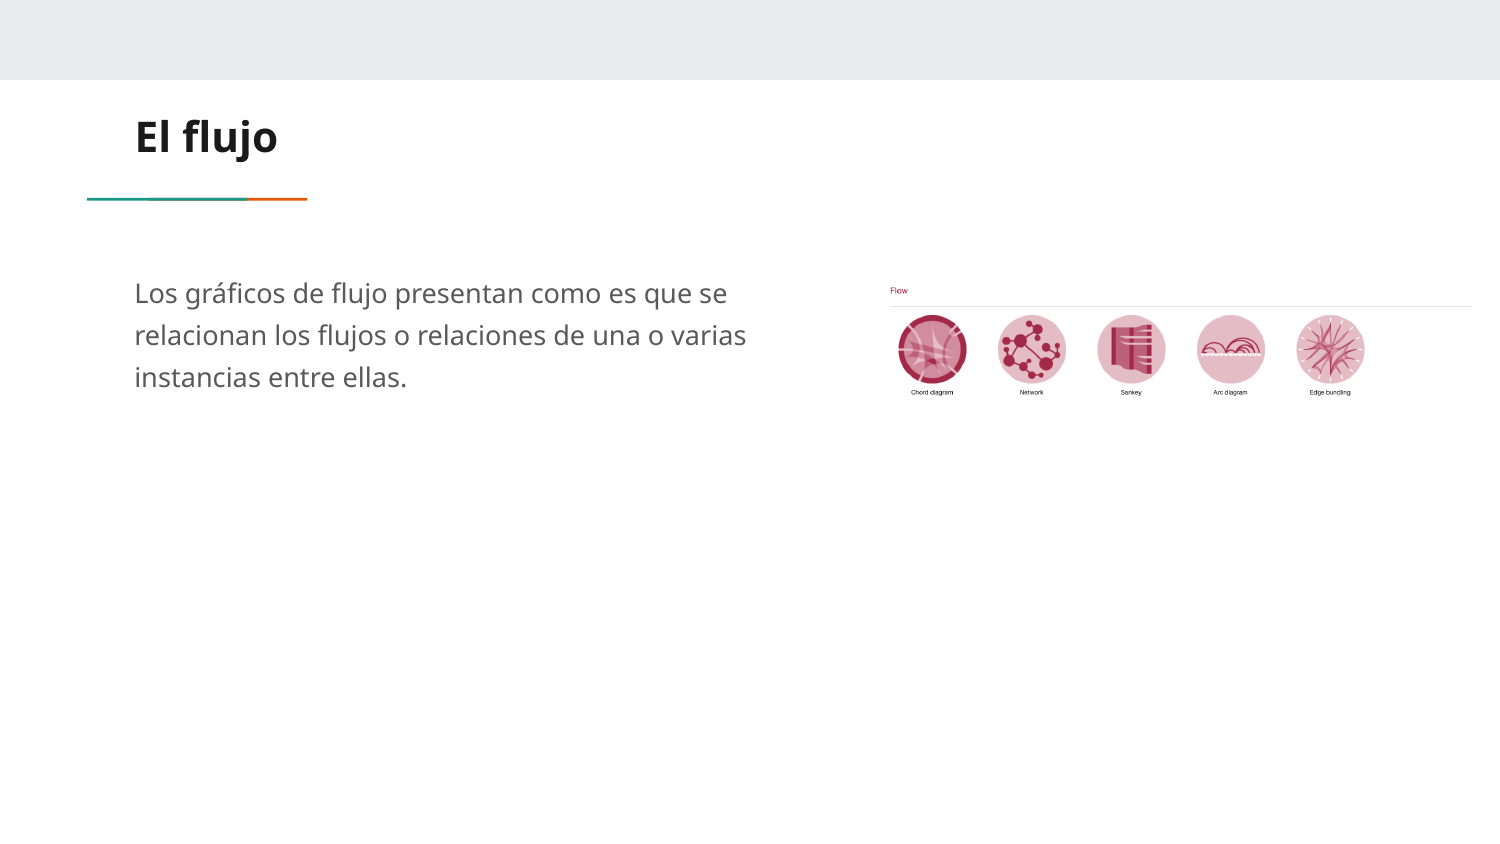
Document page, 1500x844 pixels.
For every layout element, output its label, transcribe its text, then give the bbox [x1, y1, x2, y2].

title El flujo [119, 92, 1381, 180]
list Los gráficos de flujo presentan como es que se relacionan los flujos o relaciones de una o varias instancias entre ellas. [119, 253, 874, 783]
picture [886, 275, 1482, 406]
